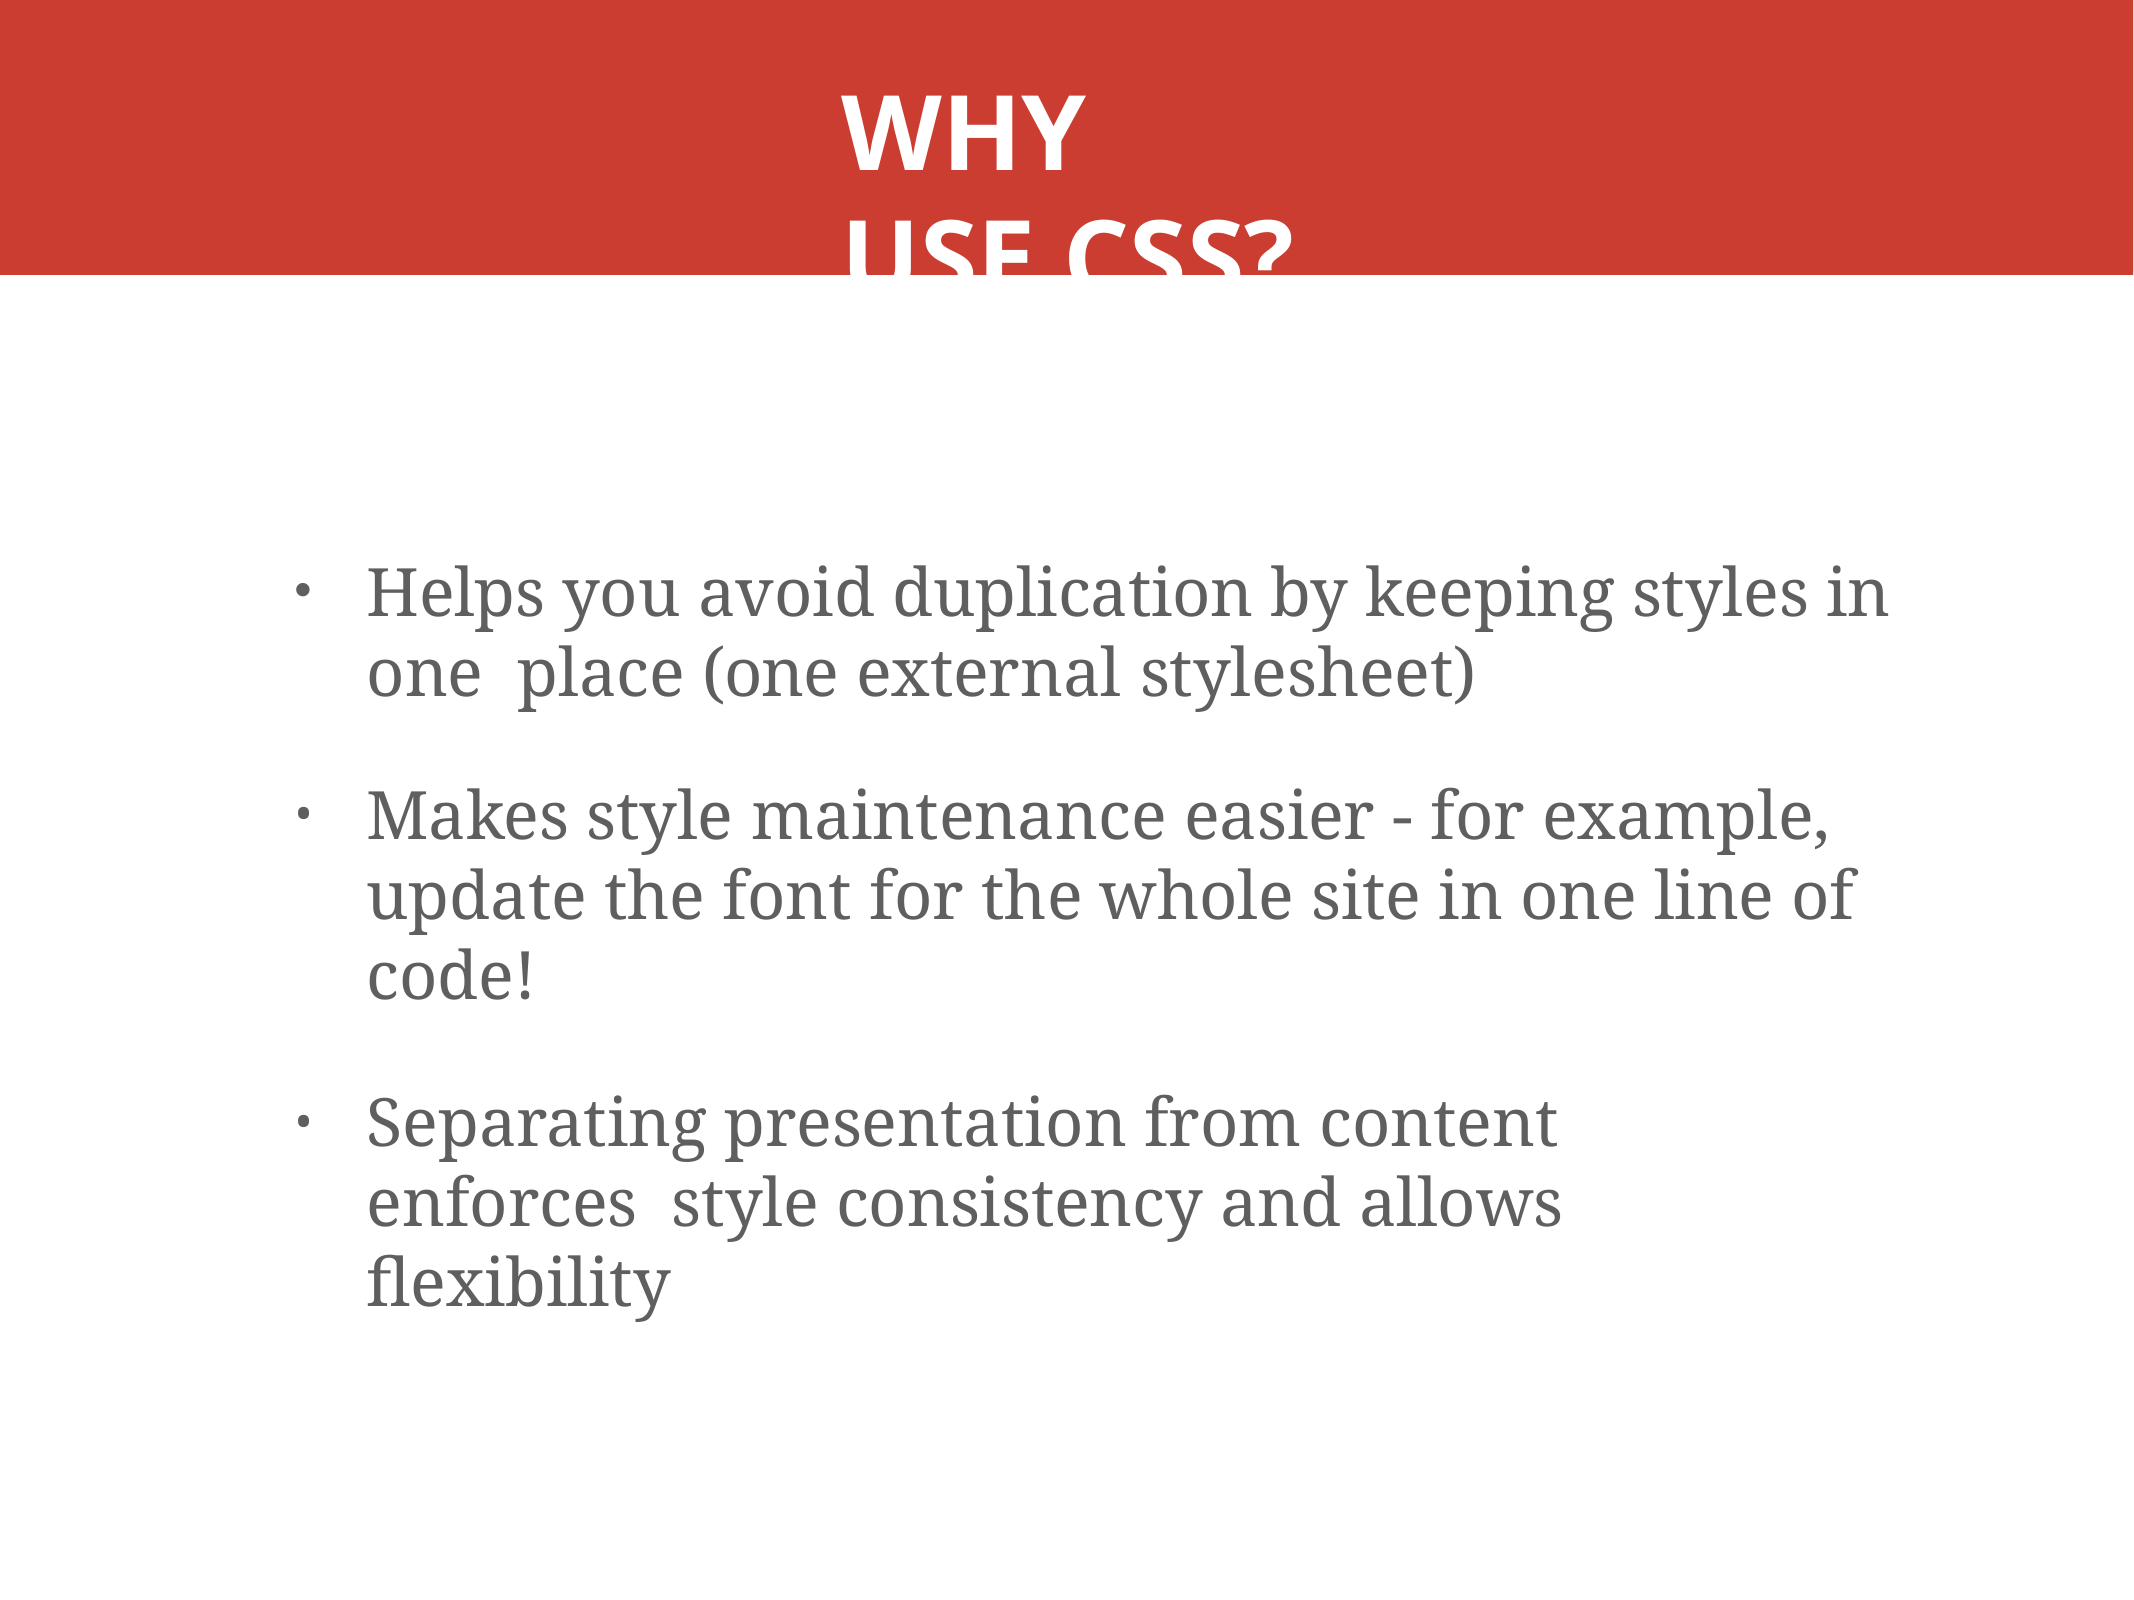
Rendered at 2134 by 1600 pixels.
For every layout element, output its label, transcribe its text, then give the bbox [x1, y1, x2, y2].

title WHY USE CSS? [839, 66, 1295, 334]
text_box [0, 0, 2134, 275]
text_box Helps you avoid duplication by keeping styles in one place (one external stylesheet) Makes style maintenance easier - for example, update the font for the whole site in one line of code! Separating presentation from content enforces style consistency and allows flexibility [291, 549, 1947, 1320]
